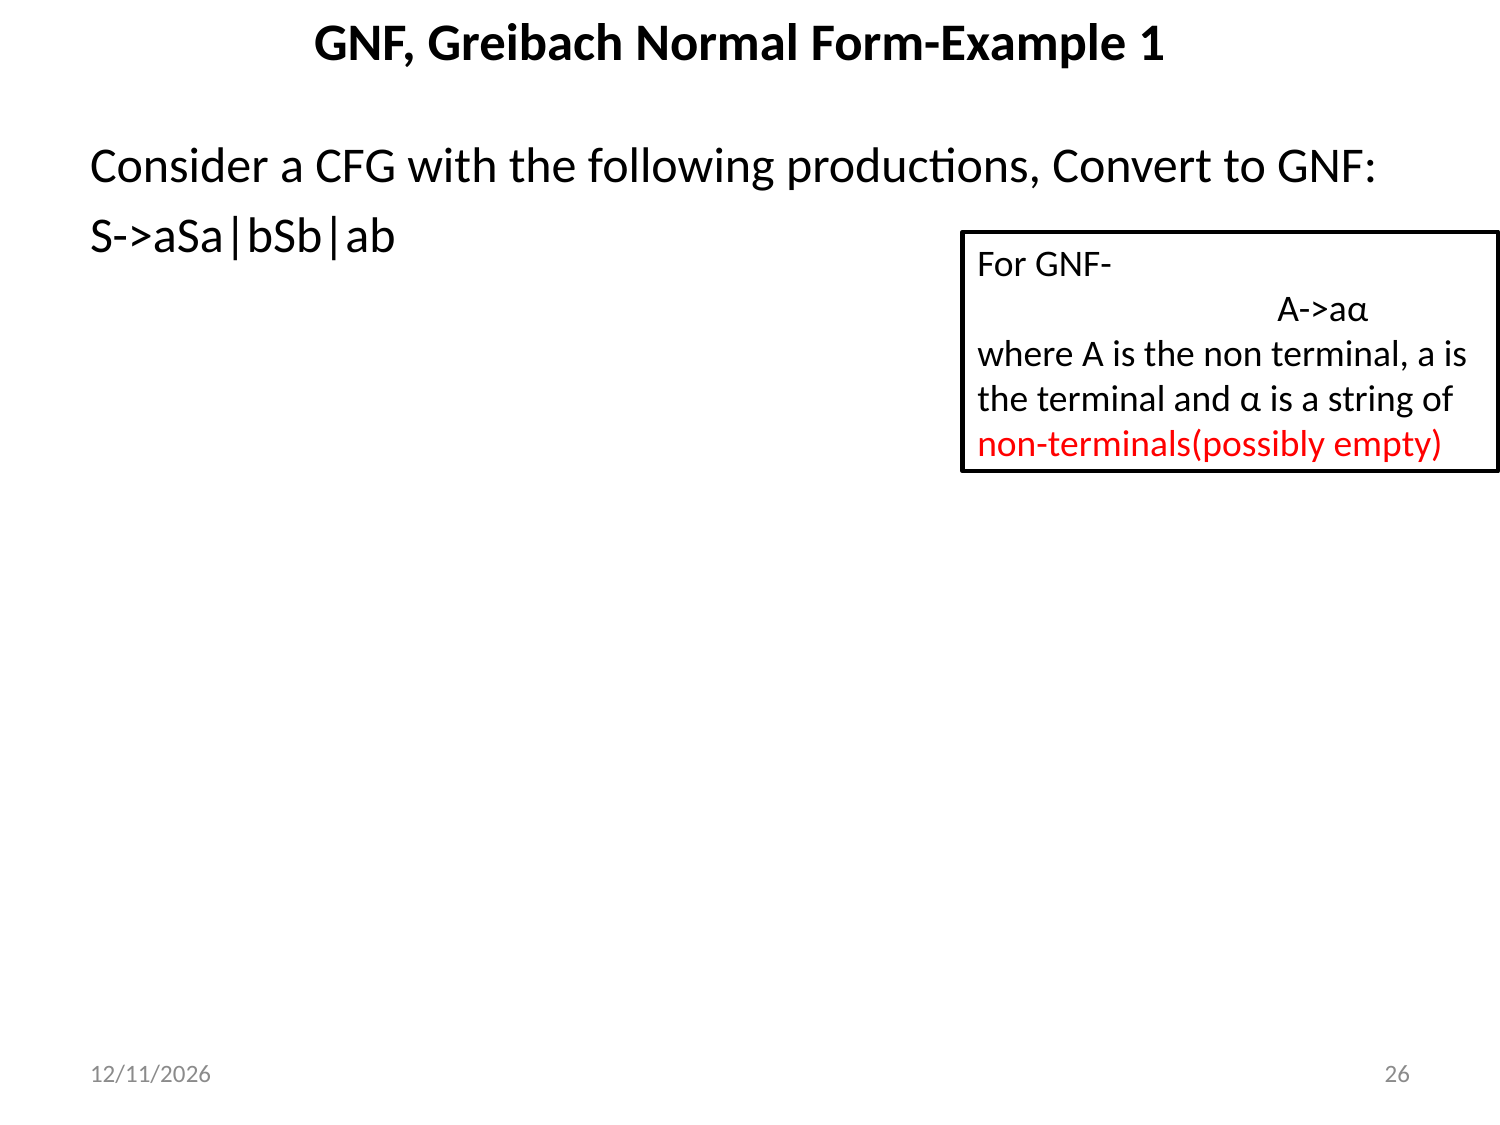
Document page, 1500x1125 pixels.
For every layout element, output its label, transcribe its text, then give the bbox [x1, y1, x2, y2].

list Consider a CFG with the following productions, Convert to GNF: S->aSa|bSb|ab [75, 125, 1425, 1005]
title GNF, Greibach Normal Form-Example 1 [64, 0, 1415, 79]
slide_number 26 [1074, 1042, 1425, 1103]
text_box For GNF- A->aα where A is the non terminal, a is the terminal and α is a string of non-terminals(possibly empty) [960, 230, 1500, 473]
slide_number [75, 1042, 425, 1103]
